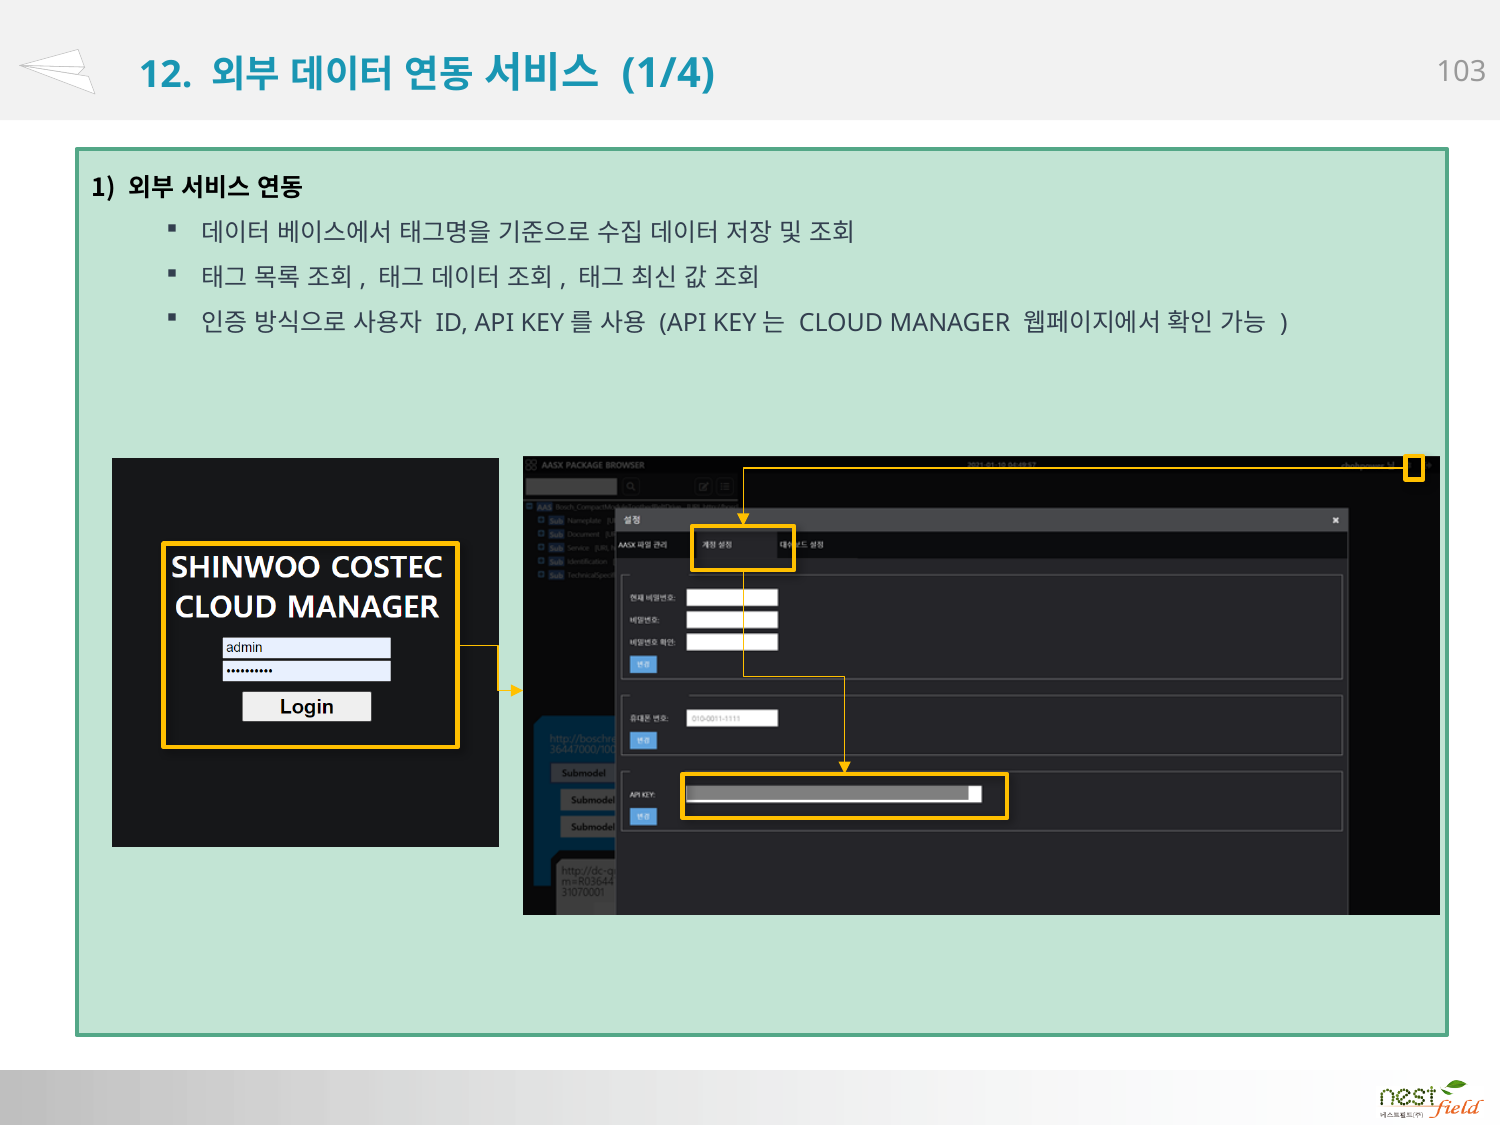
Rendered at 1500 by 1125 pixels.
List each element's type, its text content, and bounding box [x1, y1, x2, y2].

picture [522, 455, 1440, 915]
picture [1376, 1076, 1484, 1118]
picture [111, 457, 499, 847]
text_box [76, 389, 1447, 1035]
text_box 외부 서비스 연동 데이터 베이스에서 태그명을 기준으로 수집 데이터 저장 및 조회 태그 목록 조회, 태그 데이터 조회, 태그 최신 값 조회 인증 방식으로 사용자 ID, API KEY를 사용 (API KEY는 CLOUD MANAGER 웹페이지에서 확인 가능 ) [76, 148, 1500, 389]
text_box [457, 645, 524, 691]
title 12. 외부 데이터 연동 서비스 (1/4) [123, 42, 1388, 100]
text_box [691, 621, 897, 723]
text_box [743, 467, 1406, 527]
